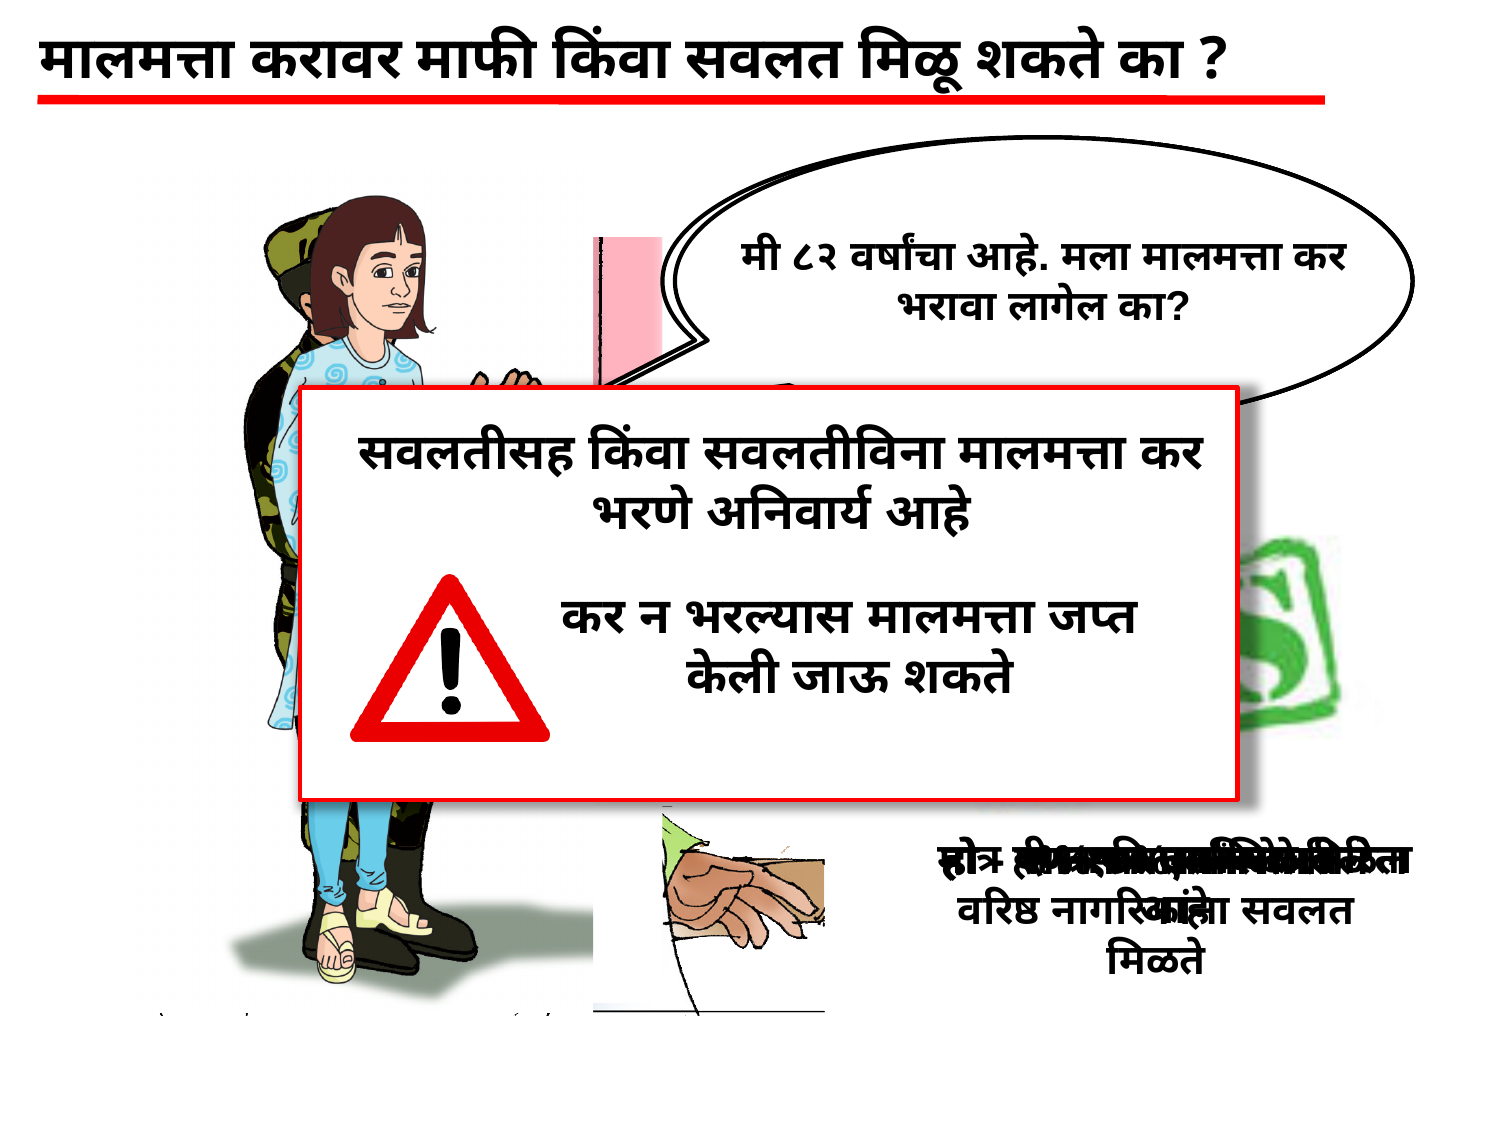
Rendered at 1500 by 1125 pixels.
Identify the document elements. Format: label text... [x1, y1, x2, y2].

picture [80, 162, 888, 1081]
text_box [299, 387, 1251, 801]
text_box ५ % सवलत मिळेल [891, 825, 1463, 890]
text_box मात्र ही माफी एका घरा करिता आहे [891, 890, 1463, 940]
text_box मालमत्ता करावर माफी किंवा सवलत मिळू शकते का ? [24, 12, 1363, 98]
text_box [674, 137, 1413, 426]
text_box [662, 137, 672, 385]
picture [937, 520, 1388, 817]
text_box हो - मात्र ८० वर्षांच्यावरील वरिष्ठ नागरिकांना सवलत मिळते [912, 940, 1400, 990]
